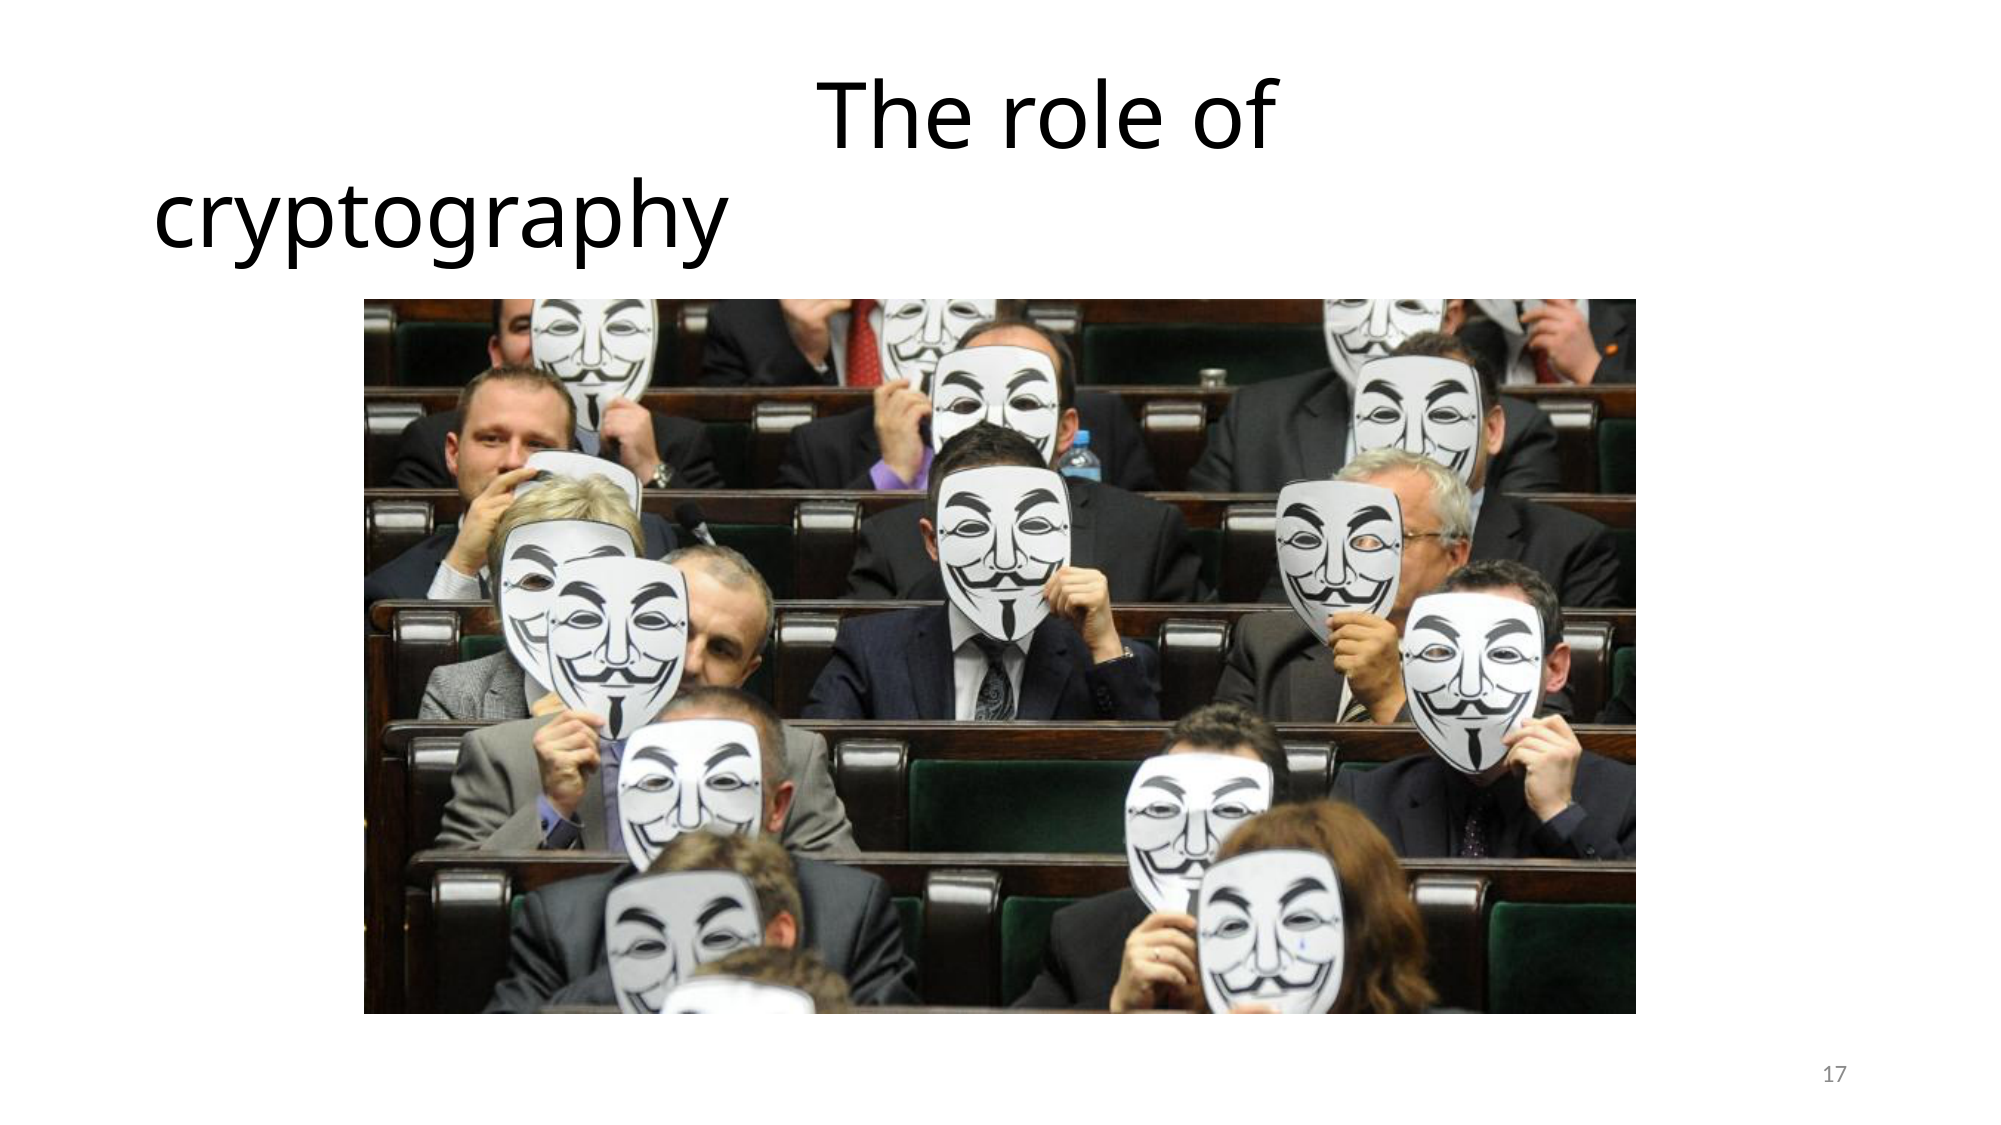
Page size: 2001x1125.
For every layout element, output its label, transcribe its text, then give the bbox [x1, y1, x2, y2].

slide_number 17 [1412, 1042, 1863, 1103]
title The role of cryptography [137, 59, 1863, 278]
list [137, 299, 1863, 1014]
